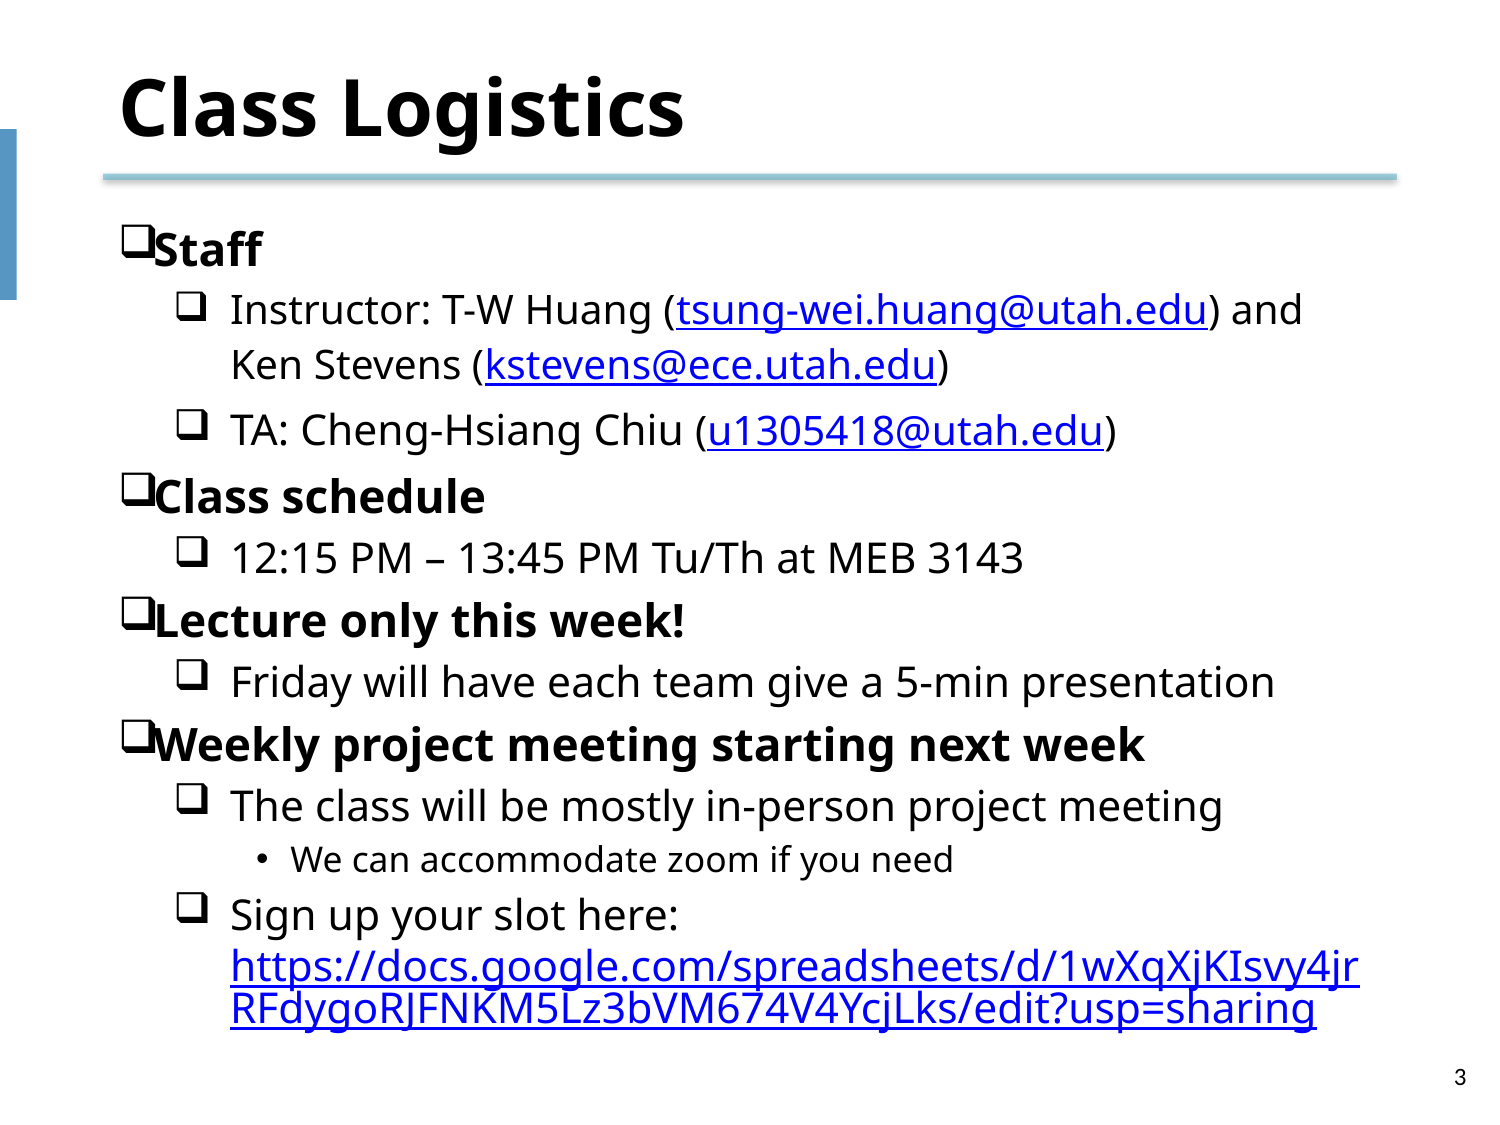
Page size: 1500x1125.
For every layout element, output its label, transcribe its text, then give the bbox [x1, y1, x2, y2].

list Staff Instructor: T-W Huang (tsung-wei.huang@utah.edu) and Ken Stevens (kstevens@ece.utah.edu) TA: Cheng-Hsiang Chiu (u1305418@utah.edu) Class schedule 12:15 PM – 13:45 PM Tu/Th at MEB 3143 Lecture only this week! Friday will have each team give a 5-min presentation Weekly project meeting starting next week The class will be mostly in-person project meeting We can accommodate zoom if you need Sign up your slot here: https://docs.google.com/spreadsheets/d/1wXqXjKIsvy4jrRFdygoRJFNKM5Lz3bVM674V4YcjLks/edit?usp=sharing [103, 212, 1397, 1070]
title Class Logistics [103, 25, 1397, 185]
slide_number 3 [1131, 1045, 1482, 1106]
